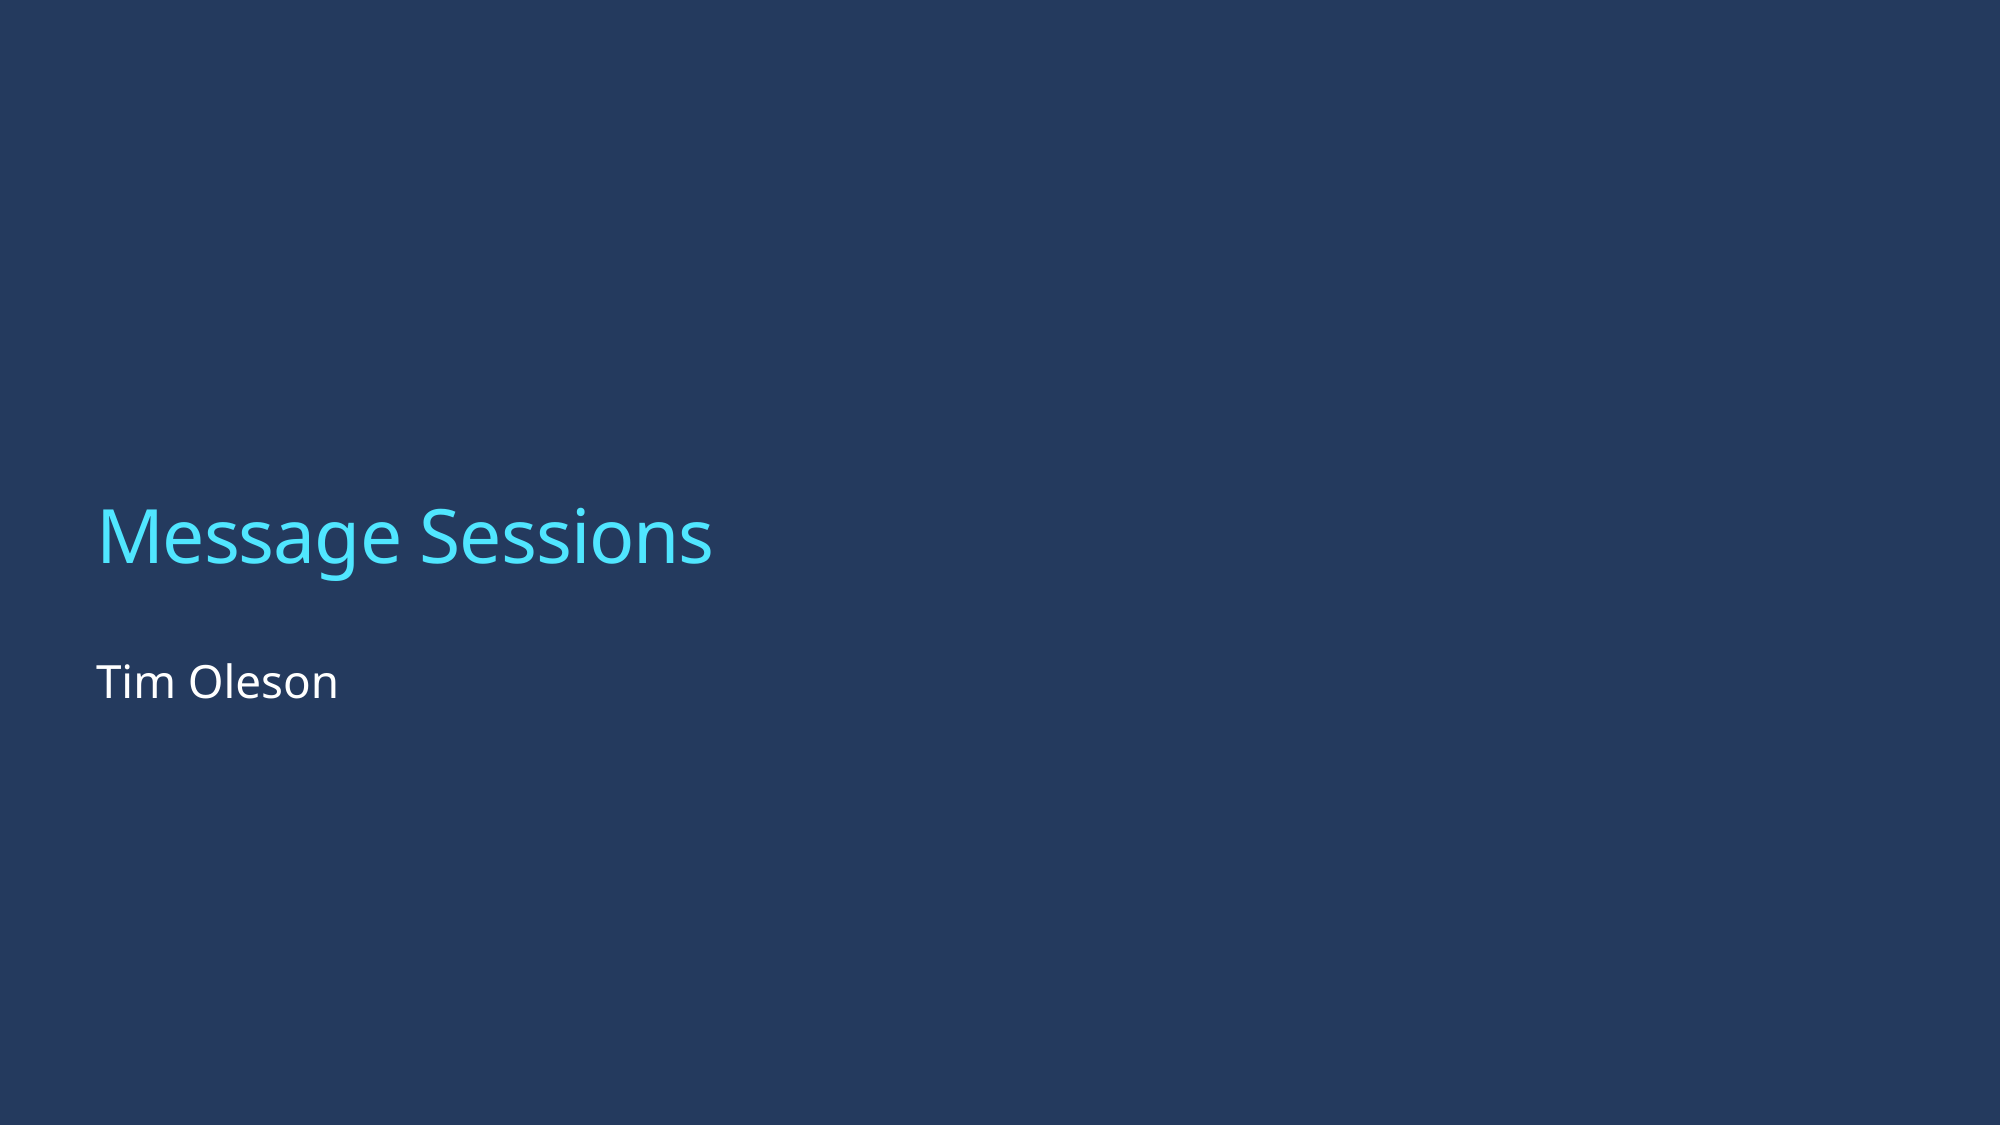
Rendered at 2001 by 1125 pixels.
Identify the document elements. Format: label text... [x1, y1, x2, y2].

title Message Sessions [96, 497, 1596, 580]
list Tim Oleson [96, 652, 1596, 708]
